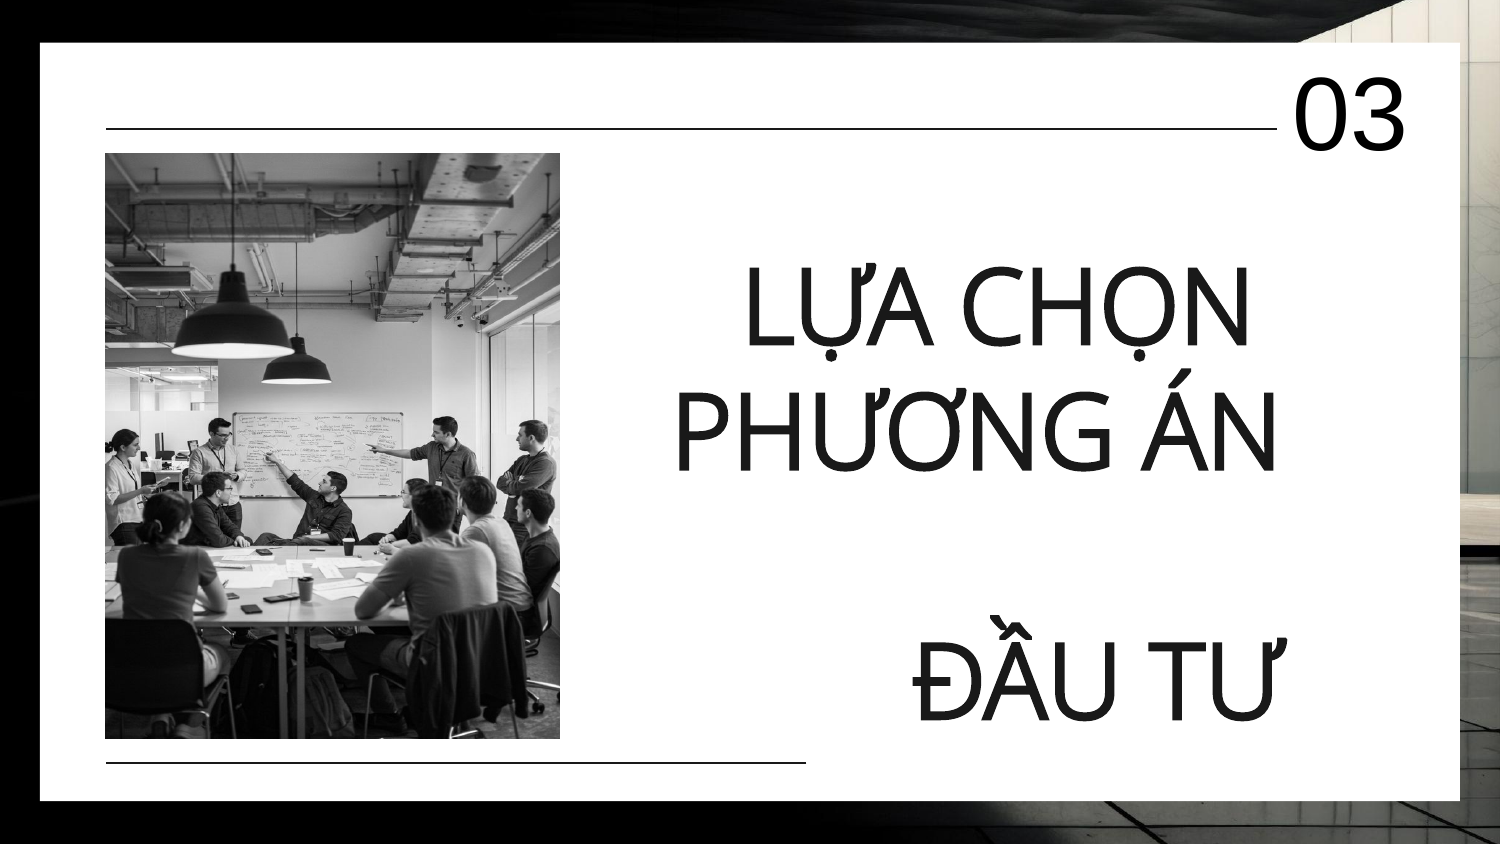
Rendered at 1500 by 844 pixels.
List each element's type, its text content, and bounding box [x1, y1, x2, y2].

title LỰA CHỌN PHƯƠNG ÁN ĐẦU TƯ [637, 224, 1298, 615]
text_box 03 [1277, 61, 1437, 186]
picture [0, 0, 1500, 844]
